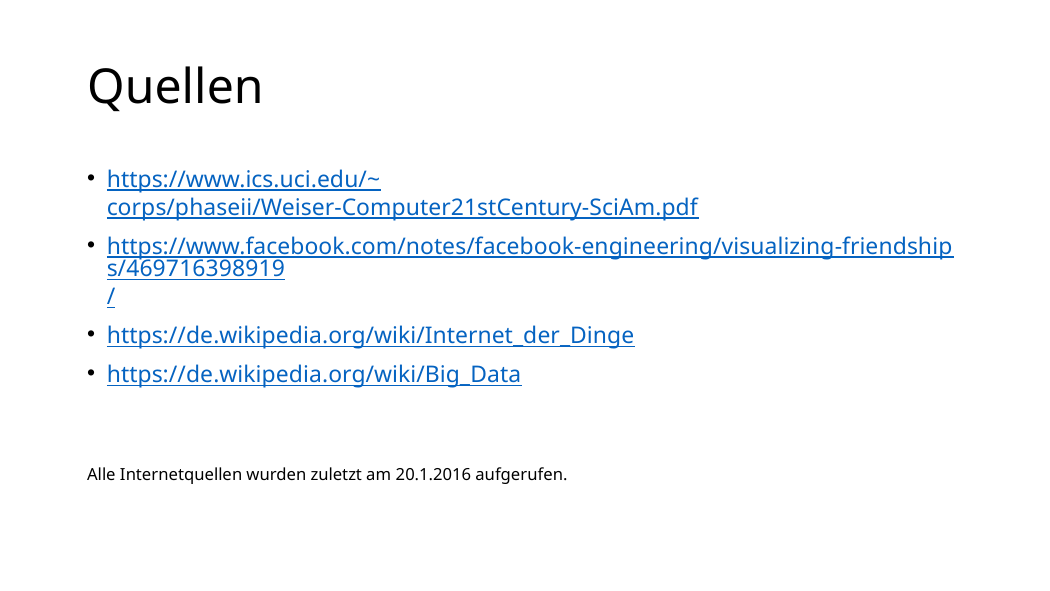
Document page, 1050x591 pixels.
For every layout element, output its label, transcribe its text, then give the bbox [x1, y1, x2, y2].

list https://www.ics.uci.edu/~corps/phaseii/Weiser-Computer21stCentury-SciAm.pdf https://www.facebook.com/notes/facebook-engineering/visualizing-friendships/469716398919/ https://de.wikipedia.org/wiki/Internet_der_Dinge https://de.wikipedia.org/wiki/Big_Data Alle Internetquellen wurden zuletzt am 20.1.2016 aufgerufen. [72, 157, 978, 532]
title Quellen [72, 31, 978, 146]
